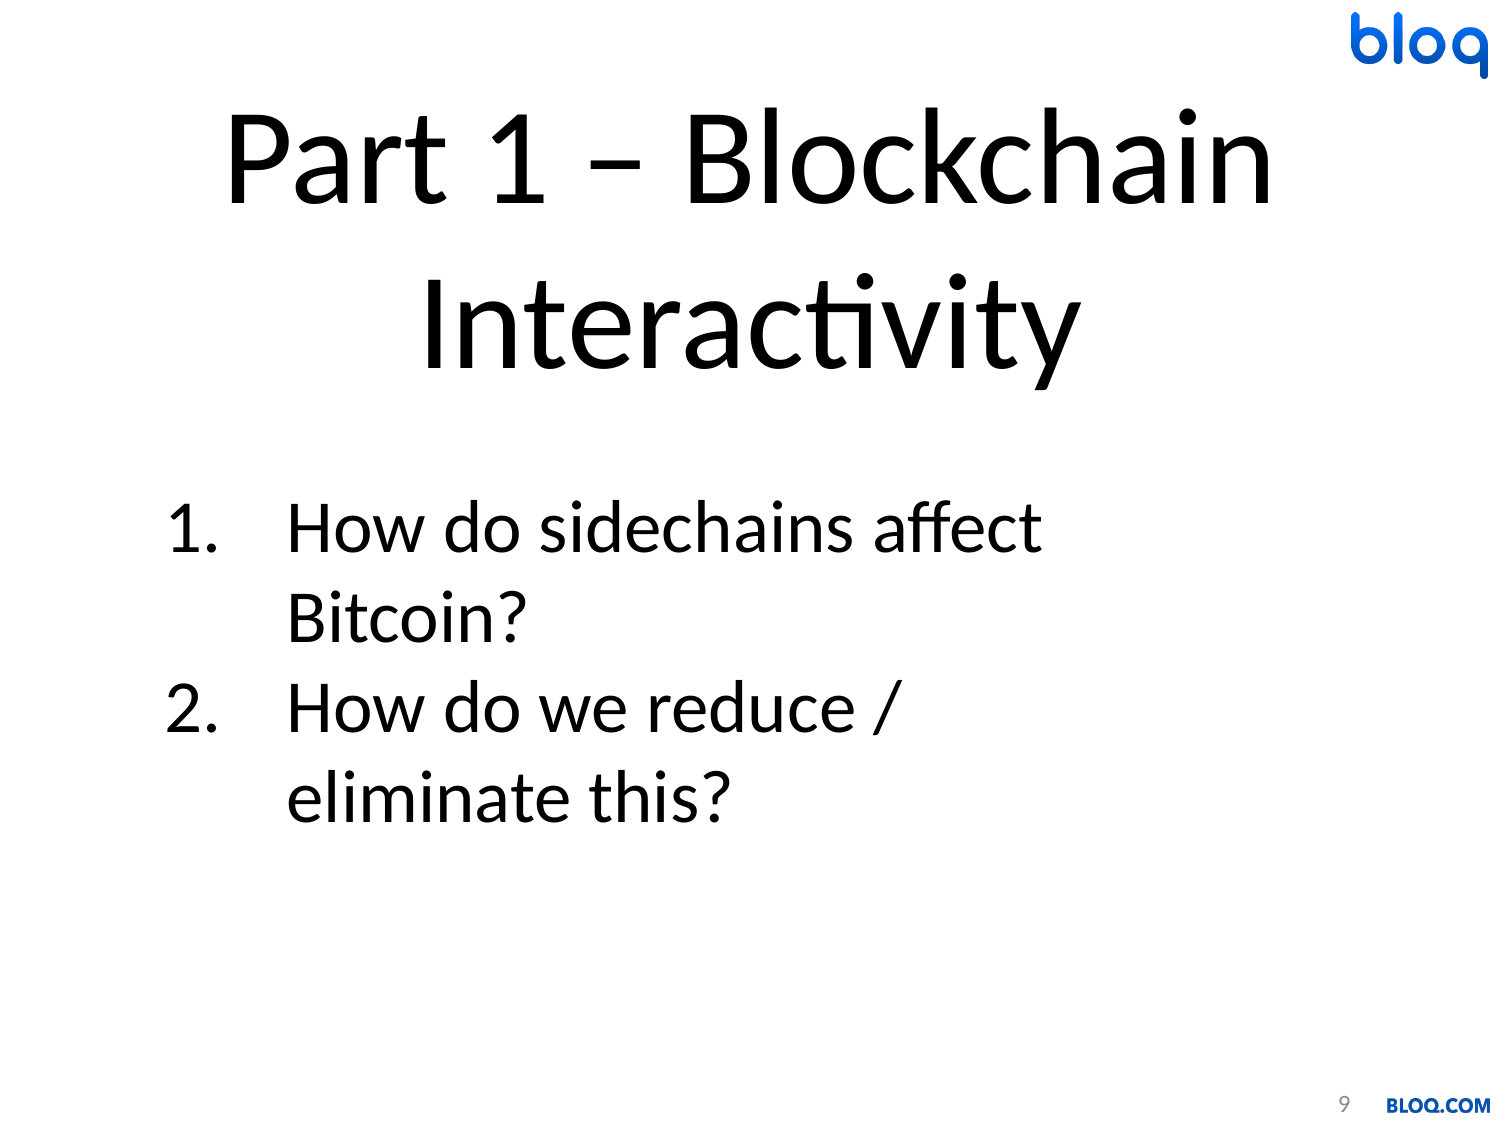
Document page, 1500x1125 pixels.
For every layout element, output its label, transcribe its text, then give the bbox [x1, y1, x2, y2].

picture [1387, 1098, 1490, 1113]
title Part 1 – Blockchain Interactivity [75, 137, 1425, 325]
text_box How do sidechains affect Bitcoin? How do we reduce / eliminate this? [150, 470, 1150, 1025]
slide_number 9 [1015, 1072, 1366, 1125]
picture [1351, 12, 1488, 79]
